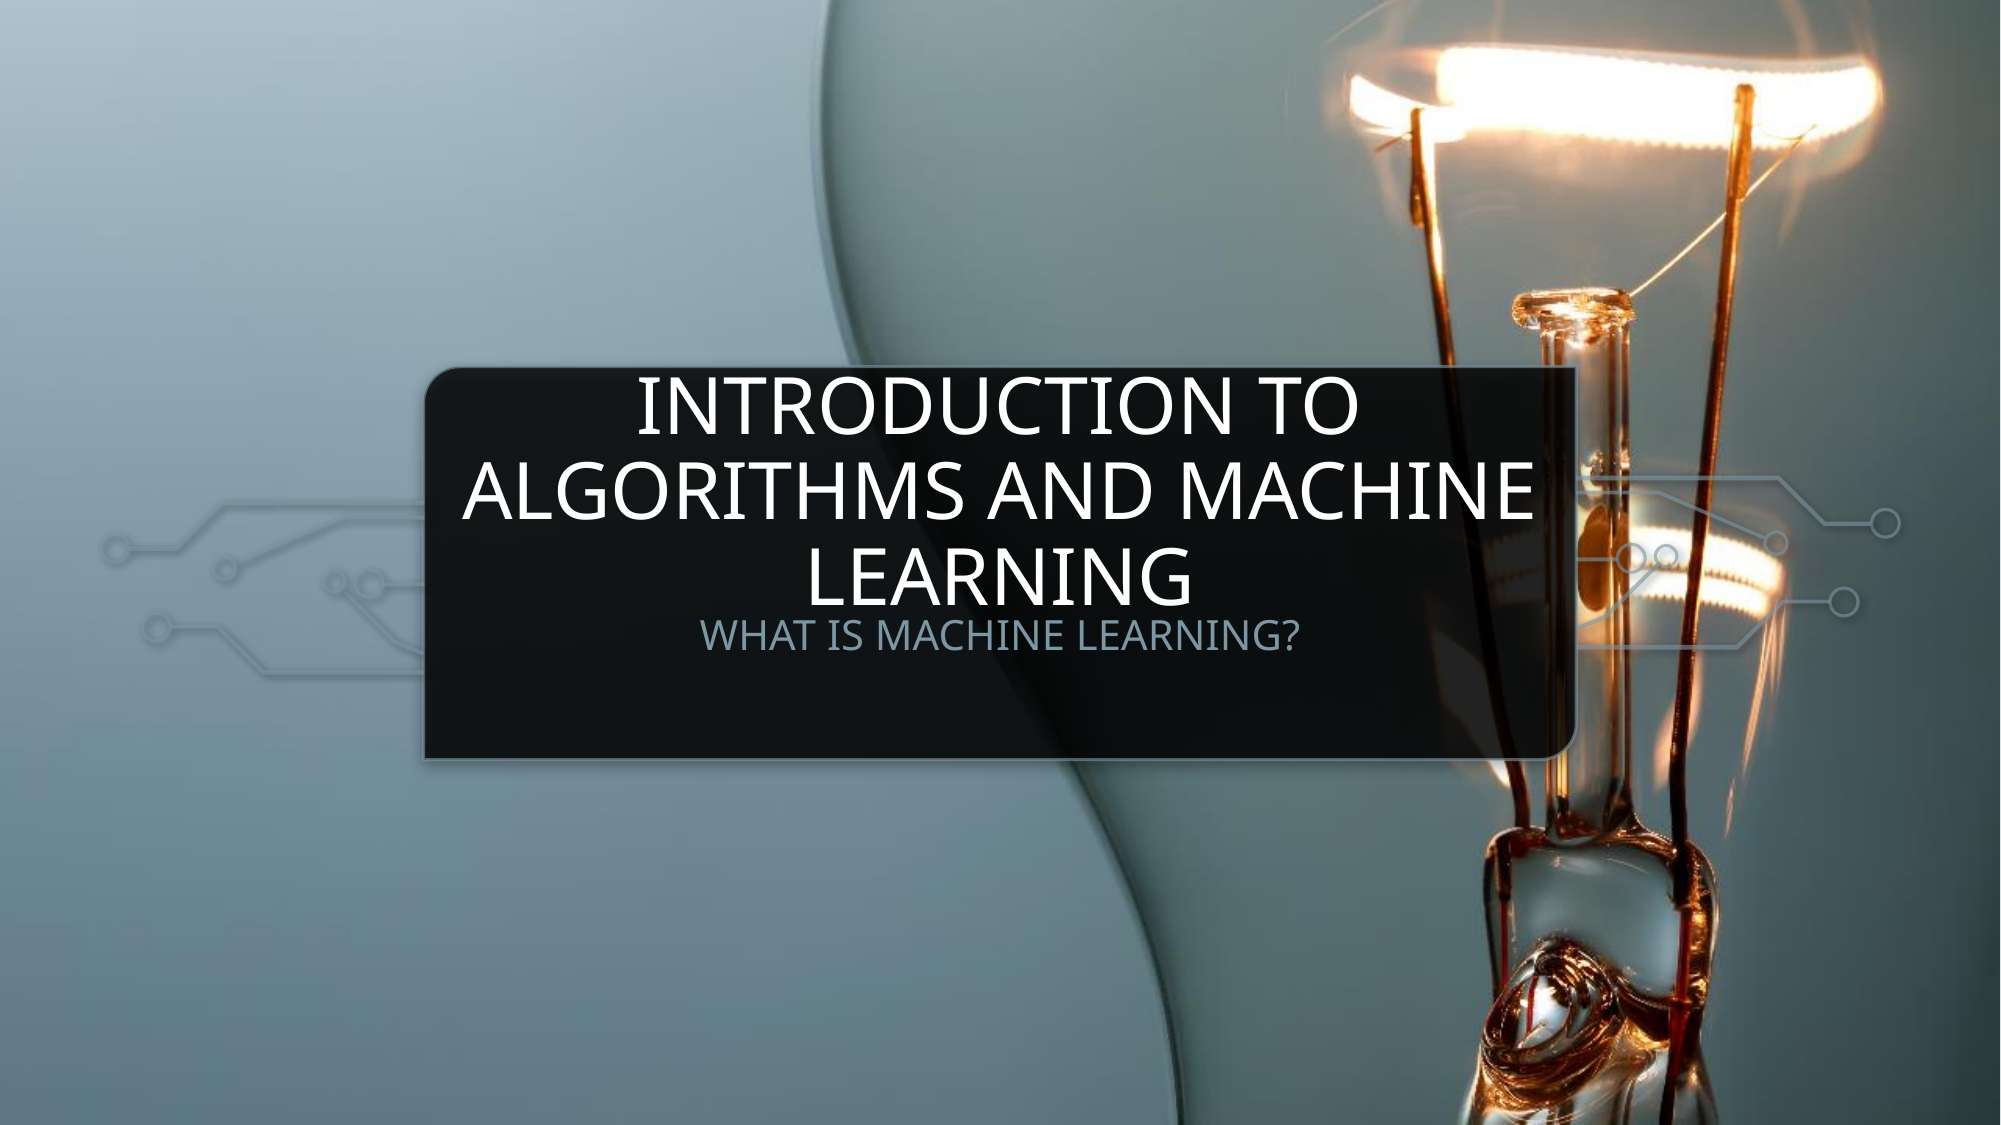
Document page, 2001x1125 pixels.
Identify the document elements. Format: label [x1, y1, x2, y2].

picture [0, 0, 2000, 1125]
text_box [99, 366, 1902, 760]
